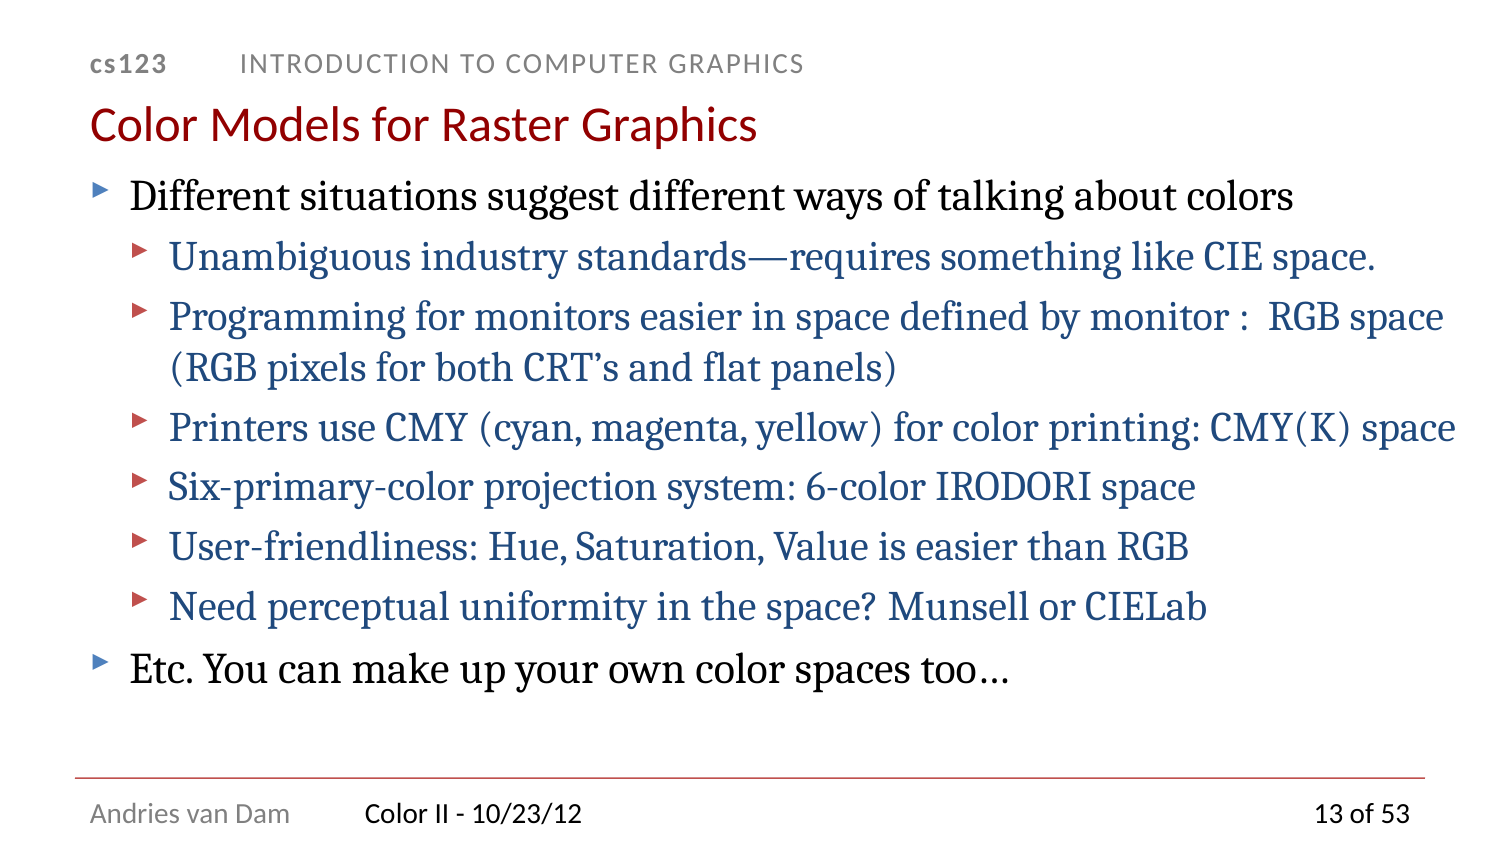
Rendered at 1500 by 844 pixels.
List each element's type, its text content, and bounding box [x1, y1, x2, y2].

slide_number 13 of 53 [1224, 787, 1425, 827]
footer Color II - 10/23/12 [350, 787, 1213, 827]
title Color Models for Raster Graphics [75, 84, 1425, 160]
list Different situations suggest different ways of talking about colors Unambiguous industry standards—requires something like CIE space. Programming for monitors easier in space defined by monitor : RGB space (RGB pixels for both CRT’s and flat panels) Printers use CMY (cyan, magenta, yellow) for color printing: CMY(K) space Six-primary-color projection system: 6-color IRODORI space User-friendliness: Hue, Saturation, Value is easier than RGB Need perceptual uniformity in the space? Munsell or CIELab Etc. You can make up your own color spaces too… [75, 159, 1475, 750]
